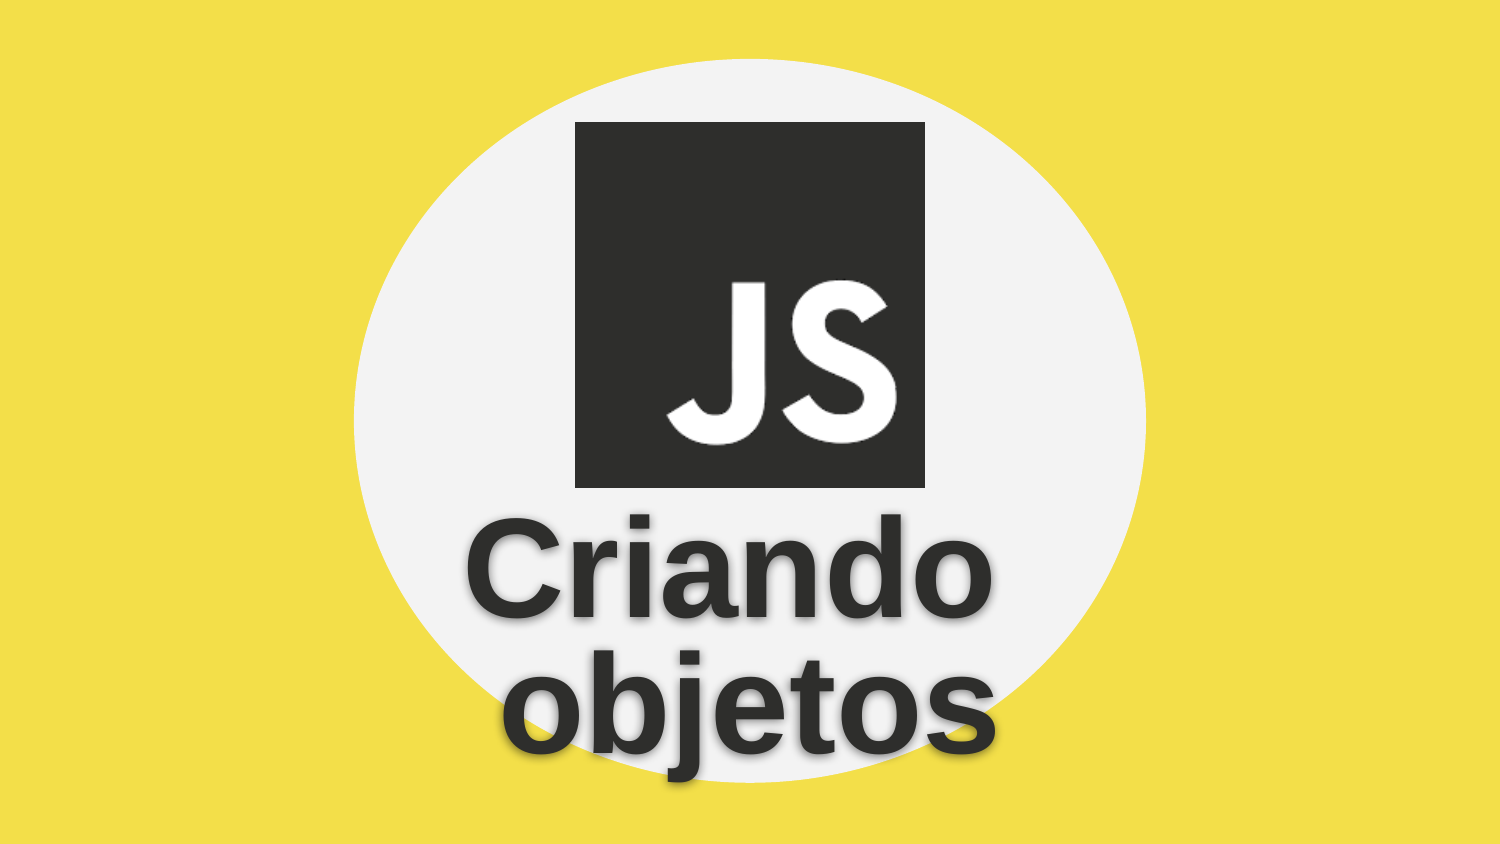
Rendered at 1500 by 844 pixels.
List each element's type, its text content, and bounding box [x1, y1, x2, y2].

text_box [638, 768, 862, 783]
text_box [353, 58, 1147, 489]
picture [575, 122, 925, 489]
text_box Criando objetos [128, 493, 1372, 758]
